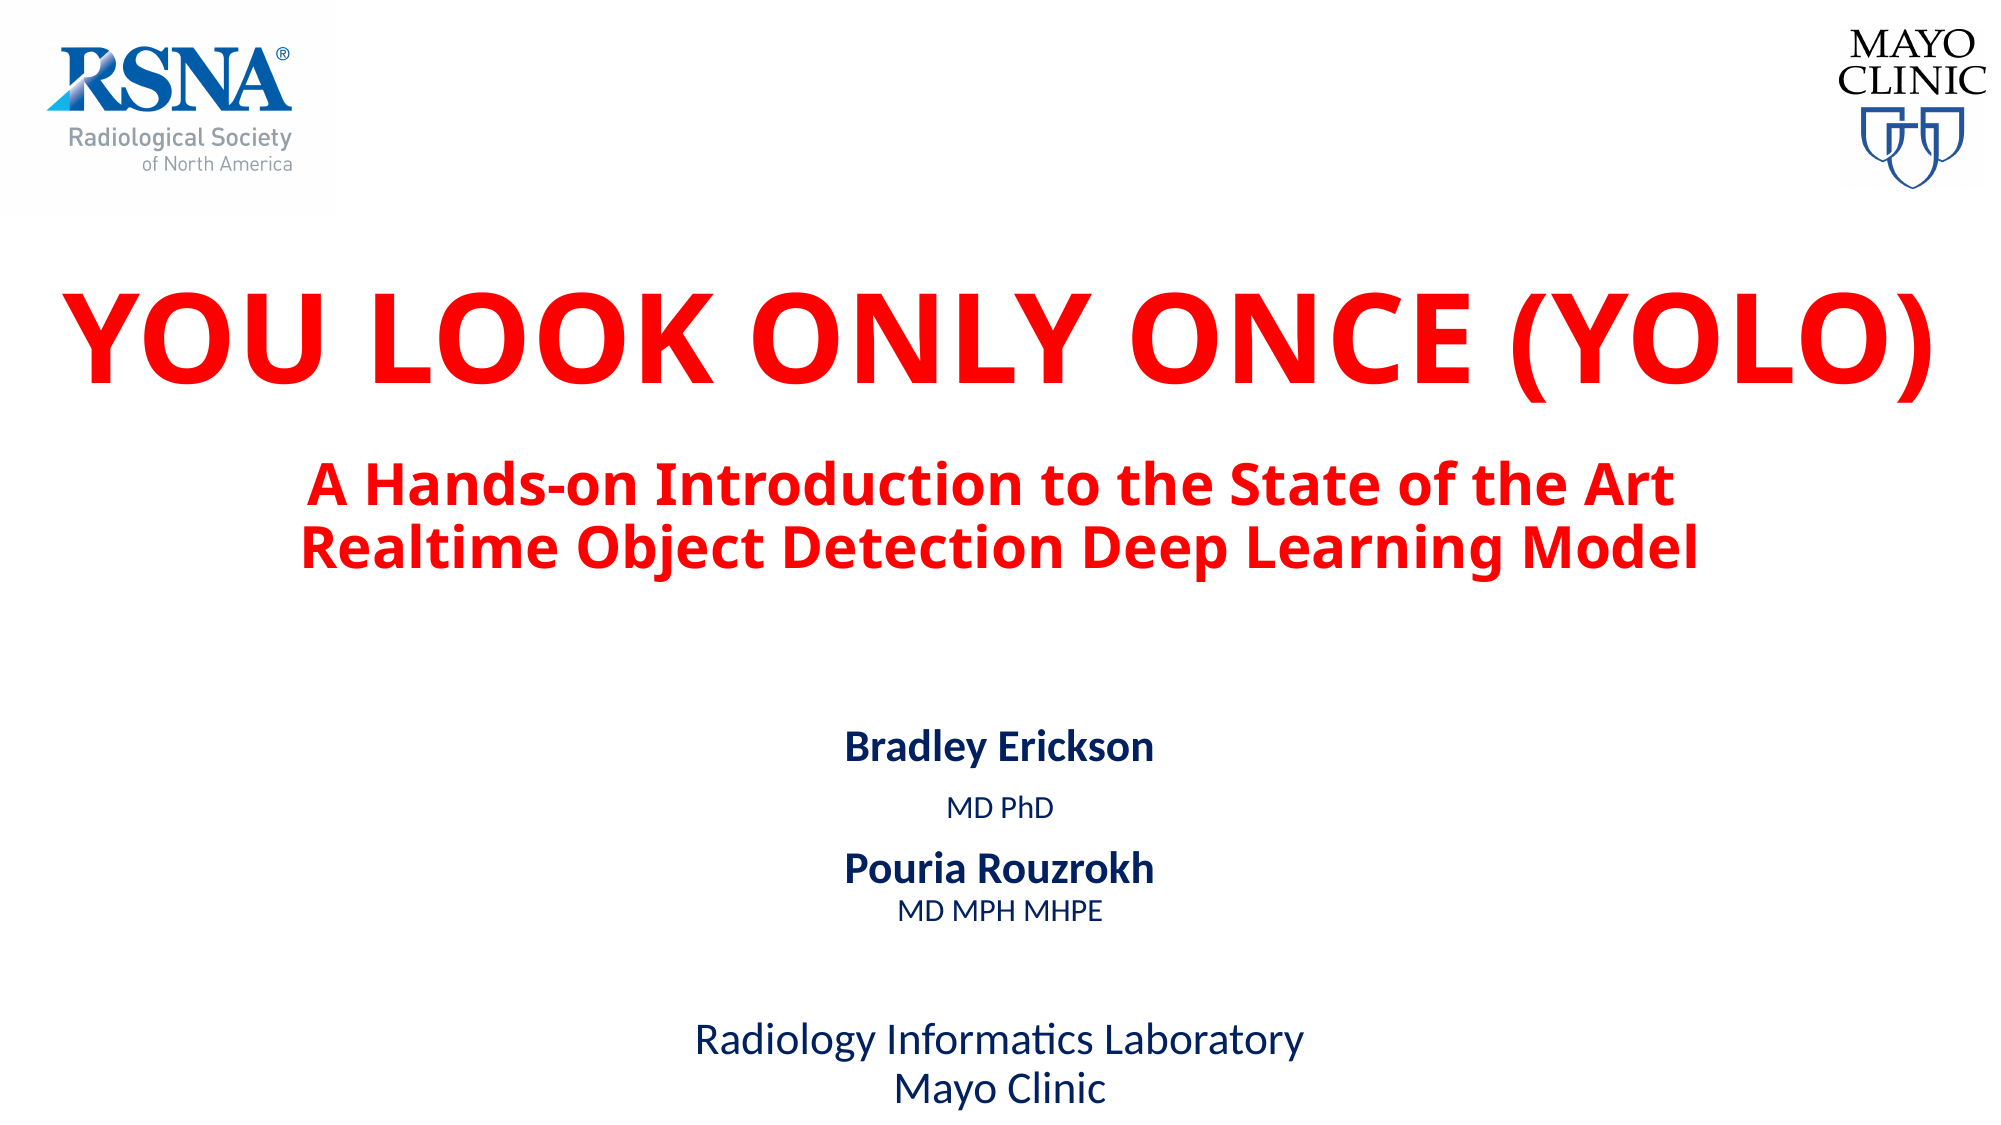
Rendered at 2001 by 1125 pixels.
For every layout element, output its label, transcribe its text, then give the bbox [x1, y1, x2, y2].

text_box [1824, 9, 2000, 209]
picture [0, 1, 338, 218]
subtitle Bradley Erickson MD PhD Pouria Rouzrokh MD MPH MHPE Radiology Informatics Laboratory Mayo Clinic [249, 715, 1750, 1125]
title YOU LOOK ONLY ONCE (YOLO) A Hands-on Introduction to the State of the Art Realtime Object Detection Deep Learning Model [0, 168, 2000, 688]
